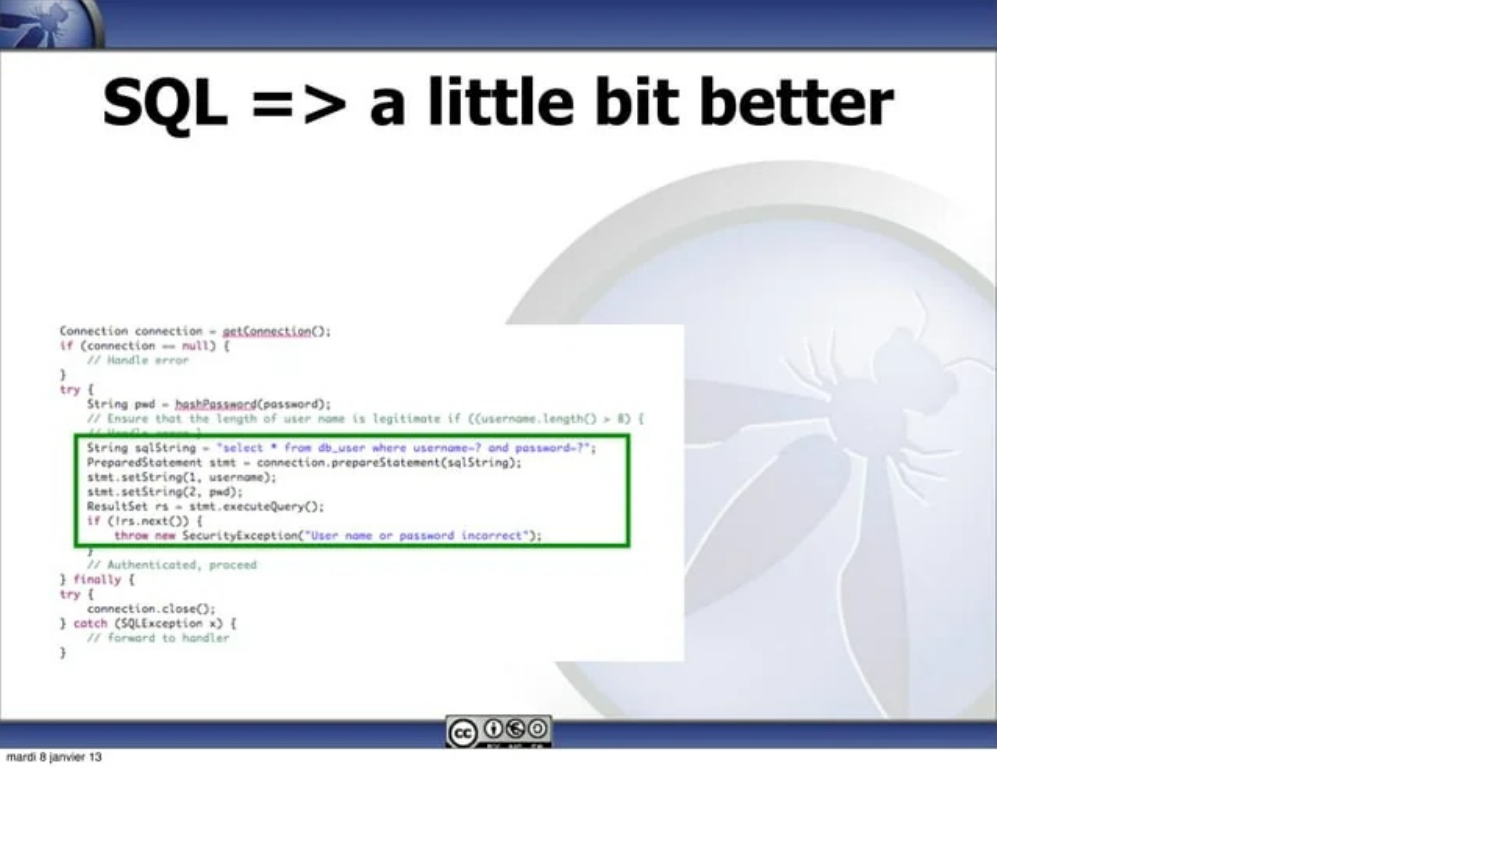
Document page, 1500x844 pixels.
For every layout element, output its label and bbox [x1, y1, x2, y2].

picture [0, 0, 997, 768]
